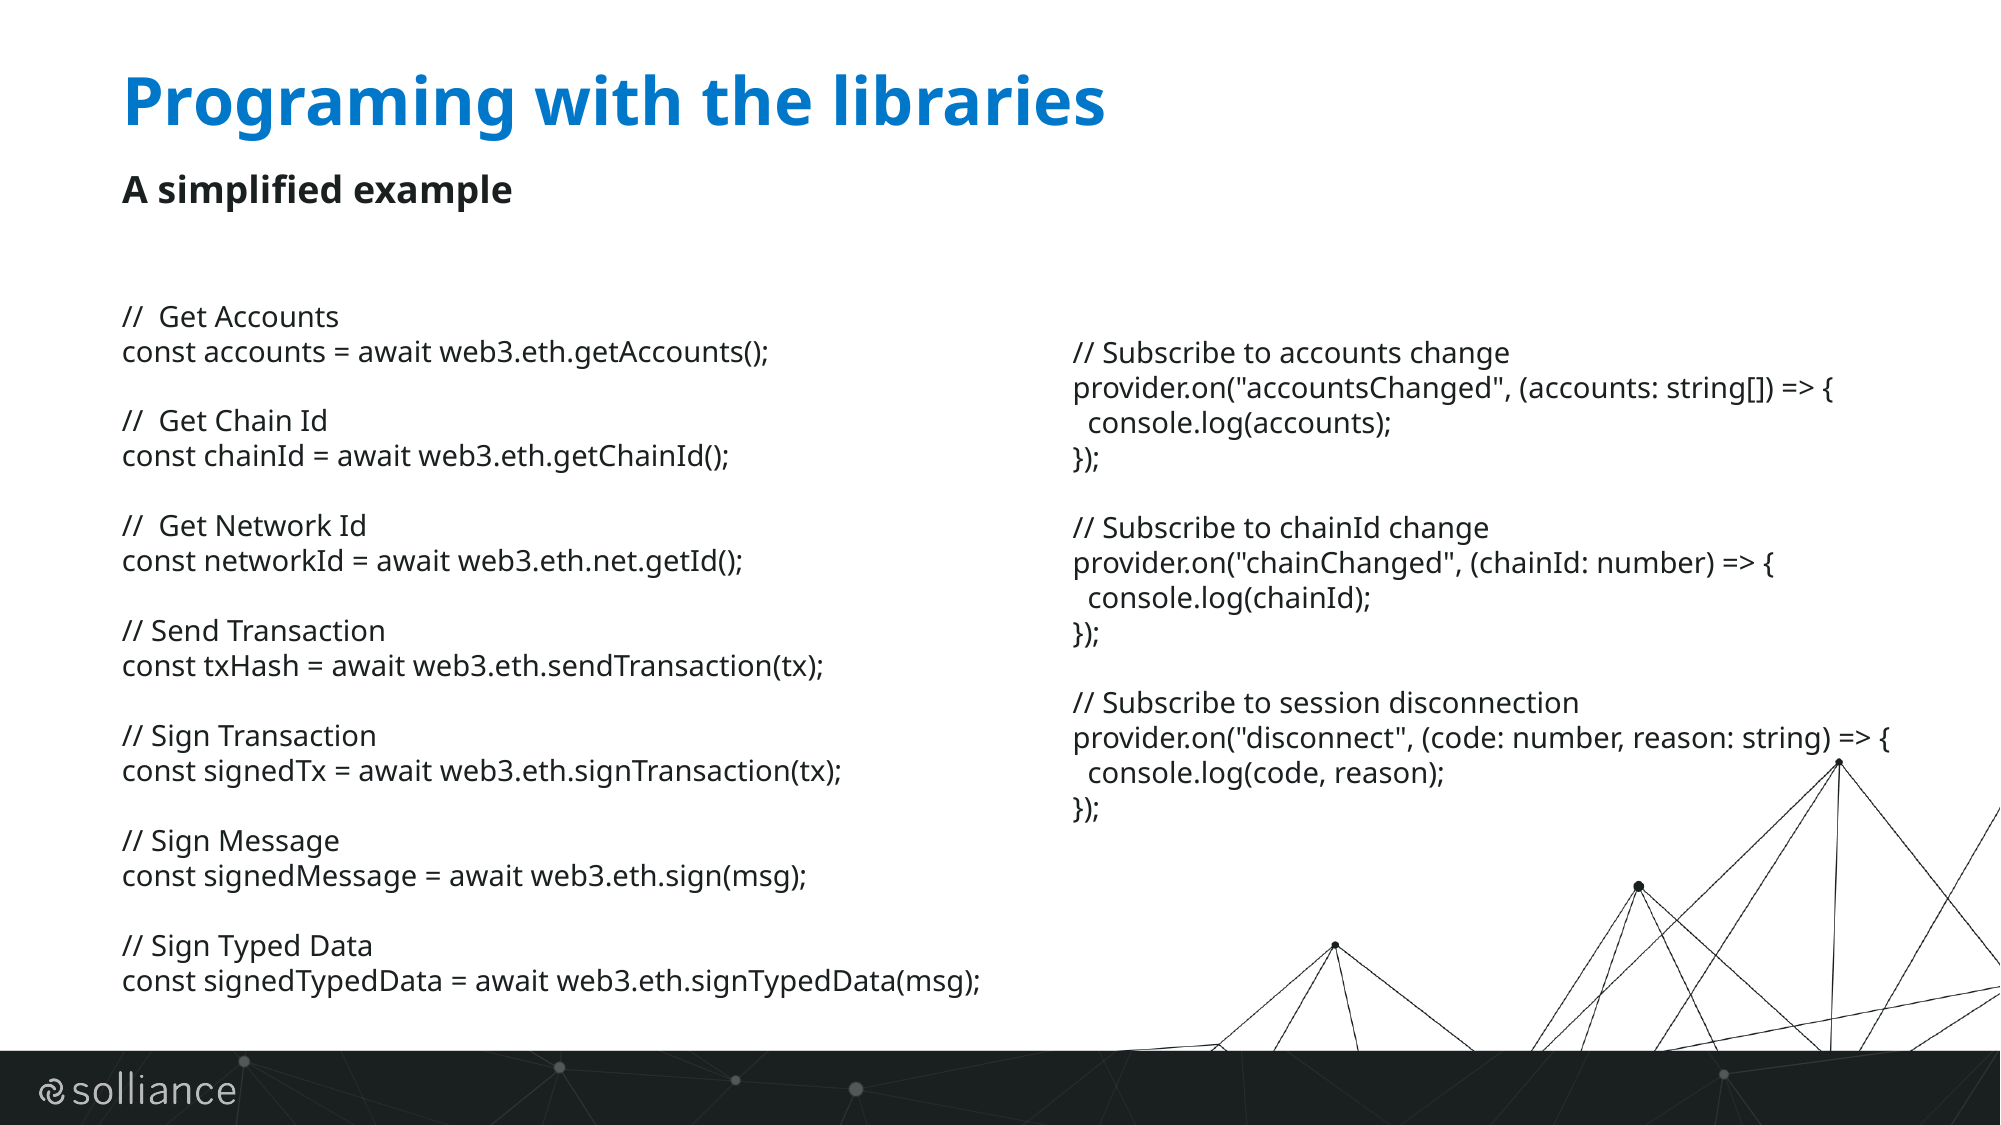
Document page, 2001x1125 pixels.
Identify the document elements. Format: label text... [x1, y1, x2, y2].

picture [39, 1071, 236, 1105]
list A simplified example [107, 149, 1893, 257]
picture [869, 832, 2000, 1051]
title Programing with the libraries [107, 56, 1894, 150]
text_box // Get Accounts const accounts = await web3.eth.getAccounts(); // Get Chain Id const chainId = await web3.eth.getChainId(); // Get Network Id const networkId = await web3.eth.net.getId(); // Send Transaction const txHash = await web3.eth.sendTransaction(tx); // Sign Transaction const signedTx = await web3.eth.signTransaction(tx); // Sign Message const signedMessage = await web3.eth.sign(msg); // Sign Typed Data const signedTypedData = await web3.eth.signTypedData(msg); [107, 290, 1100, 1005]
text_box // Subscribe to accounts change provider.on("accountsChanged", (accounts: string[]) => { console.log(accounts); }); // Subscribe to chainId change provider.on("chainChanged", (chainId: number) => { console.log(chainId); }); // Subscribe to session disconnection provider.on("disconnect", (code: number, reason: string) => { console.log(code, reason); }); [1057, 326, 2000, 832]
